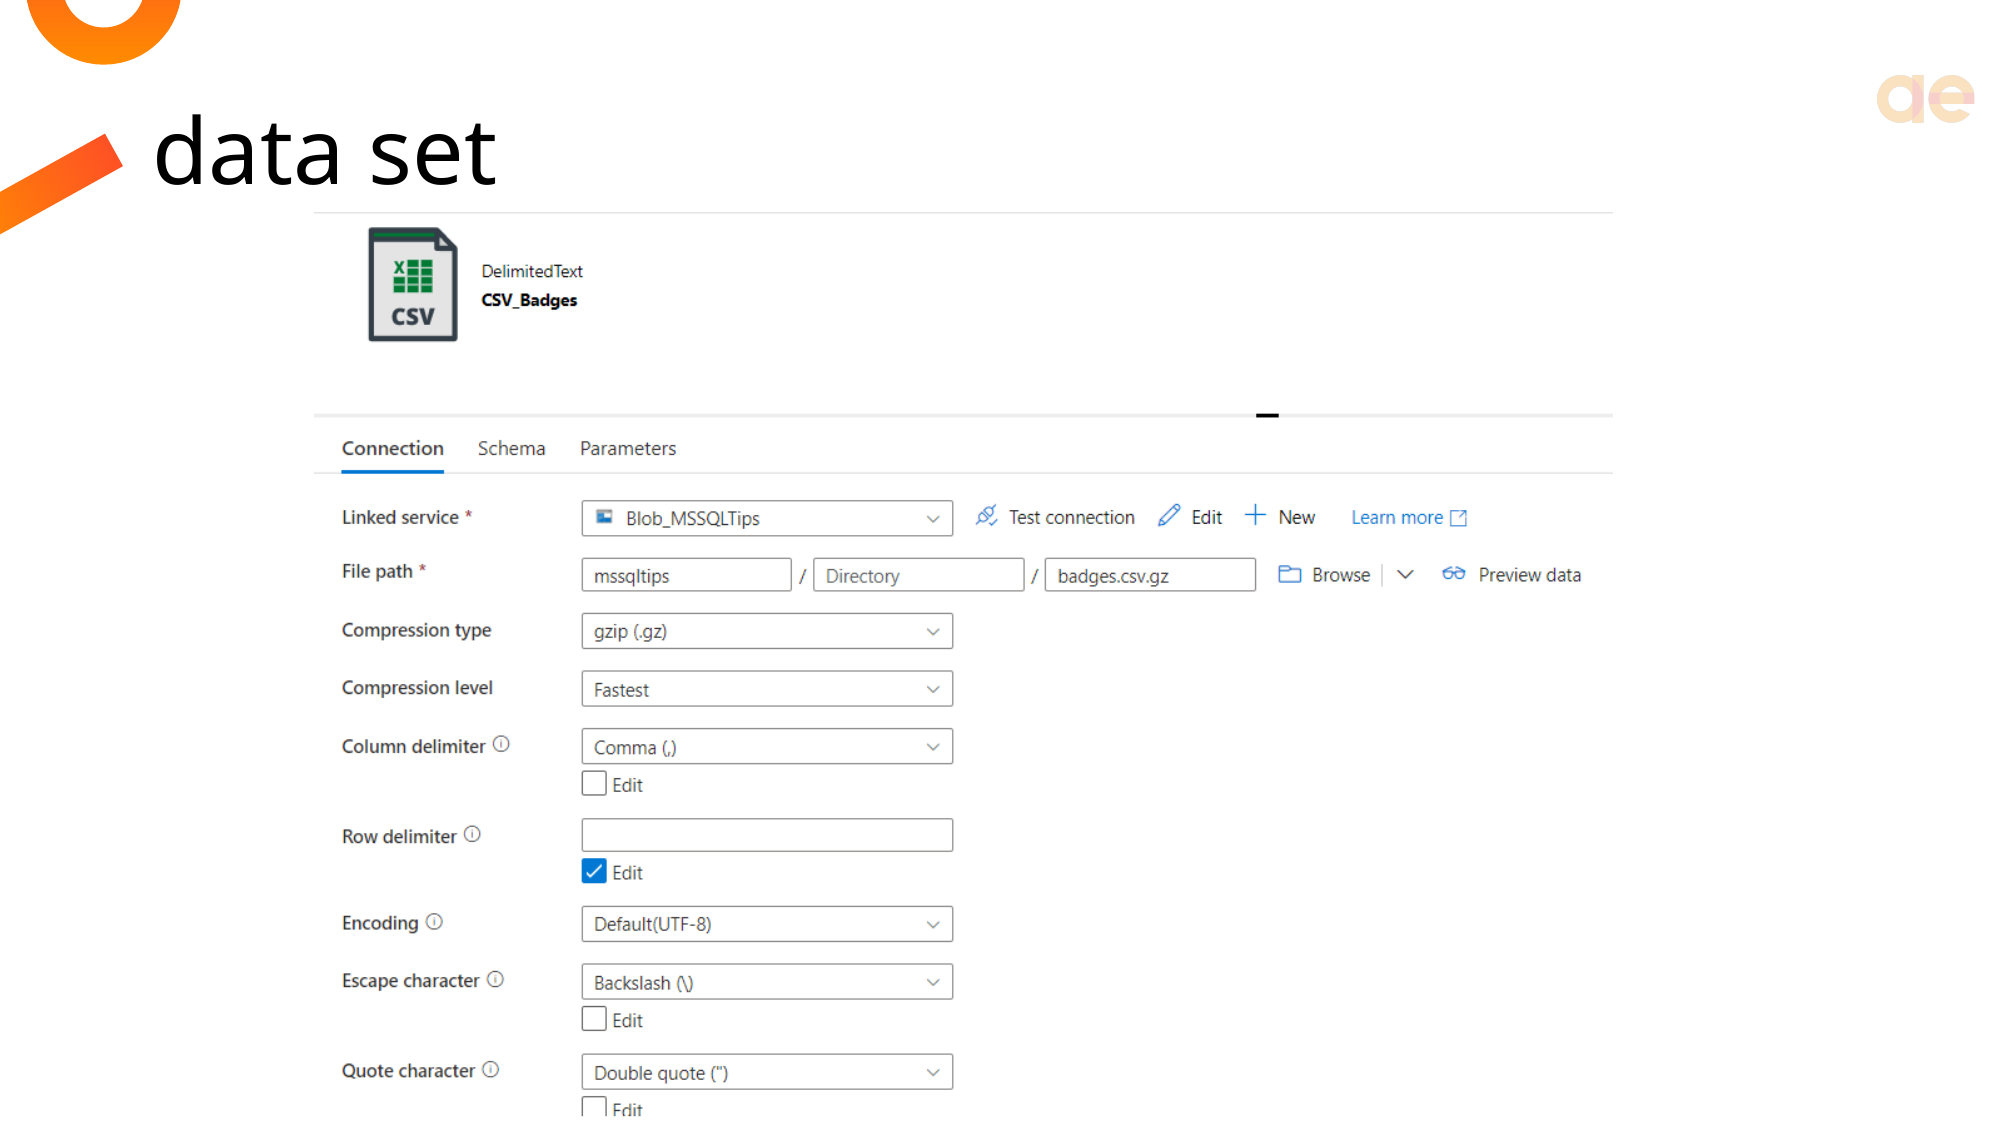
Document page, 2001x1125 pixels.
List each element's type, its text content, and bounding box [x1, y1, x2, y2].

title data set [137, 79, 1863, 212]
picture [314, 211, 1613, 1125]
picture [1877, 75, 1975, 123]
